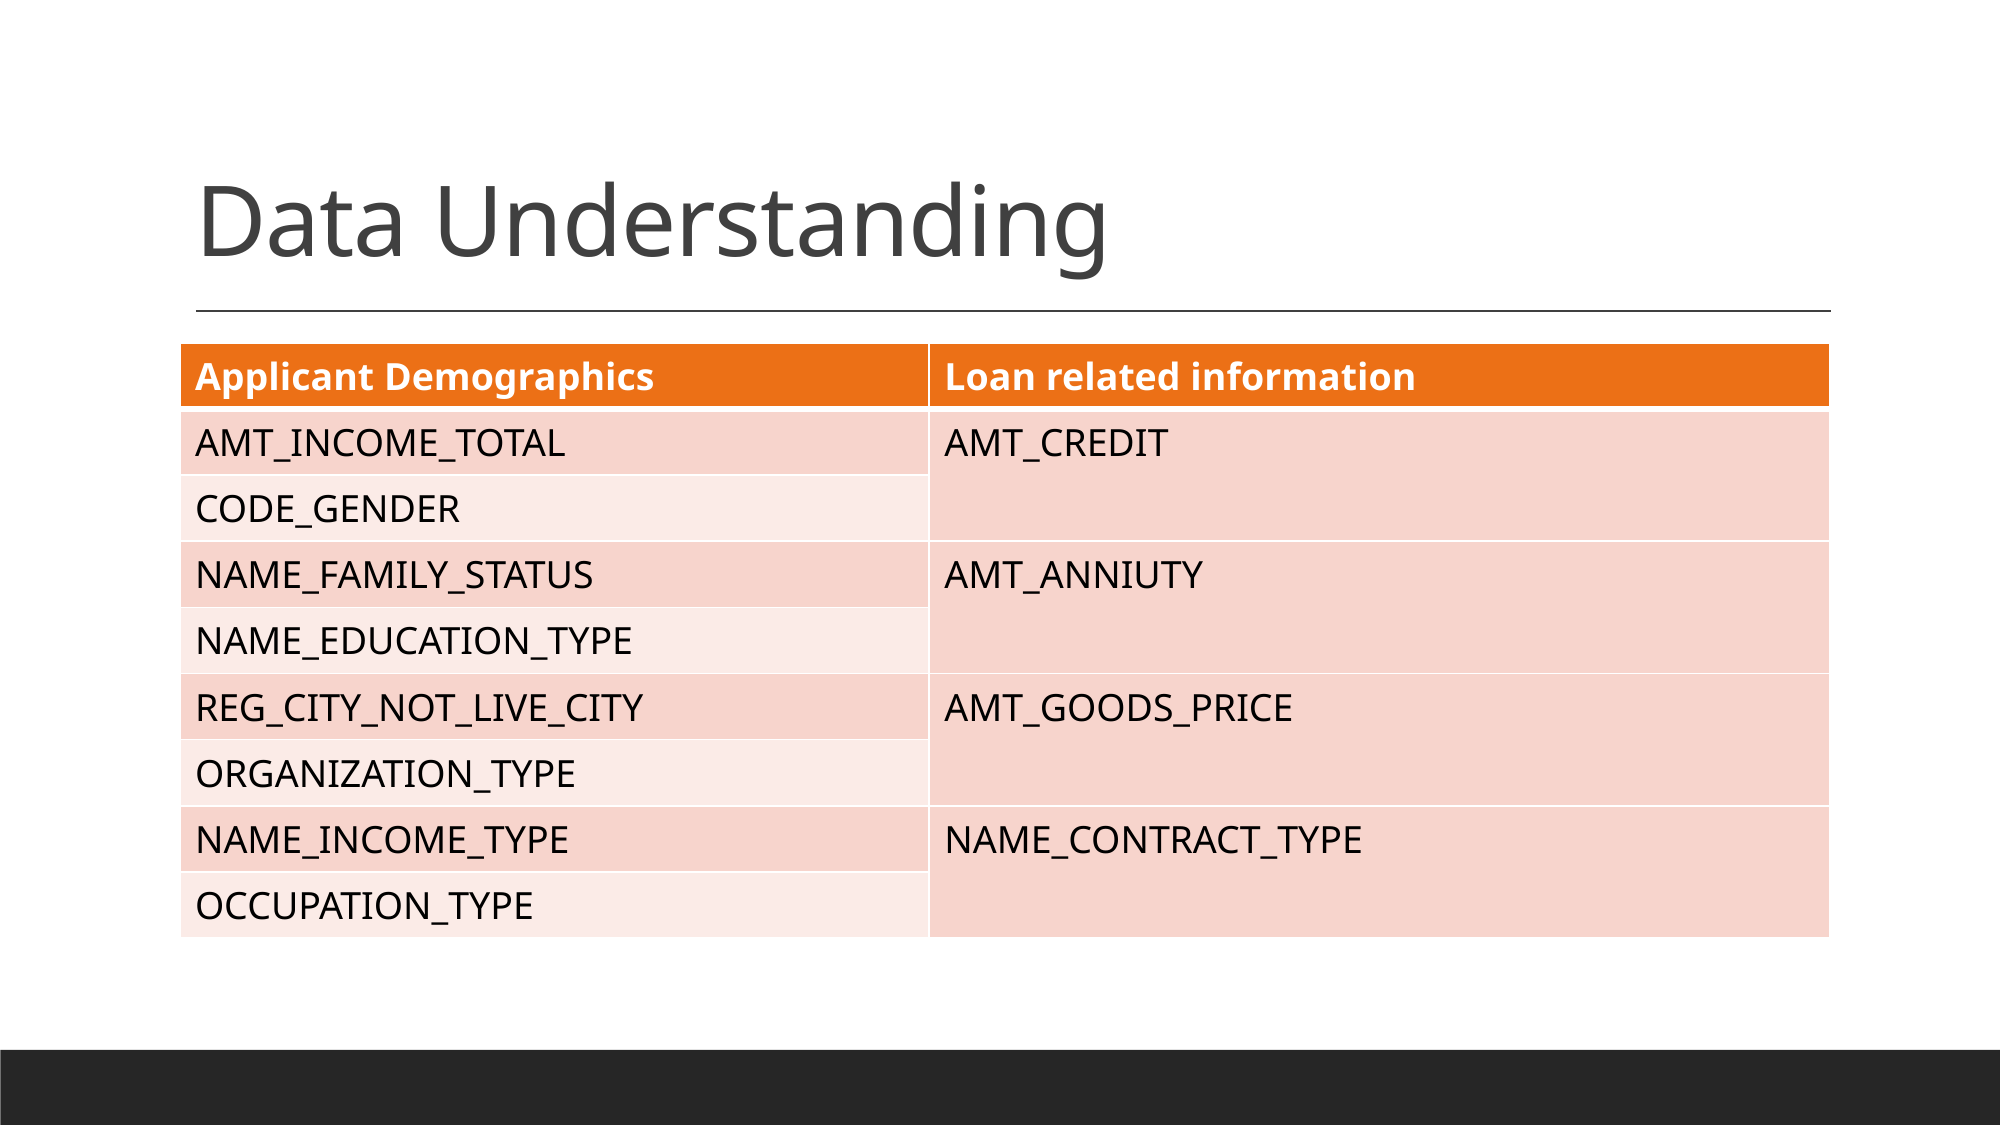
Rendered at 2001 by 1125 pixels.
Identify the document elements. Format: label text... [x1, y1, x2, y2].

table_header Loan related information [930, 344, 1829, 406]
table_cell REG_CITY_NOT_LIVE_CITY [181, 674, 928, 739]
table_cell NAME_FAMILY_STATUS [181, 542, 928, 607]
table_cell NAME_CONTRACT_TYPE [930, 807, 1829, 937]
table_cell OCCUPATION_TYPE [181, 873, 928, 937]
title Data Understanding [180, 47, 1830, 285]
table_cell ORGANIZATION_TYPE [181, 740, 928, 805]
table_cell NAME_EDUCATION_TYPE [181, 608, 928, 673]
table_cell AMT_INCOME_TOTAL [181, 412, 928, 474]
table_header Applicant Demographics [181, 344, 928, 406]
table_cell CODE_GENDER [181, 476, 928, 540]
table_cell AMT_GOODS_PRICE [930, 674, 1829, 805]
table_cell NAME_INCOME_TYPE [181, 807, 928, 871]
table_cell AMT_ANNIUTY [930, 542, 1829, 673]
table_cell AMT_CREDIT [930, 412, 1829, 540]
